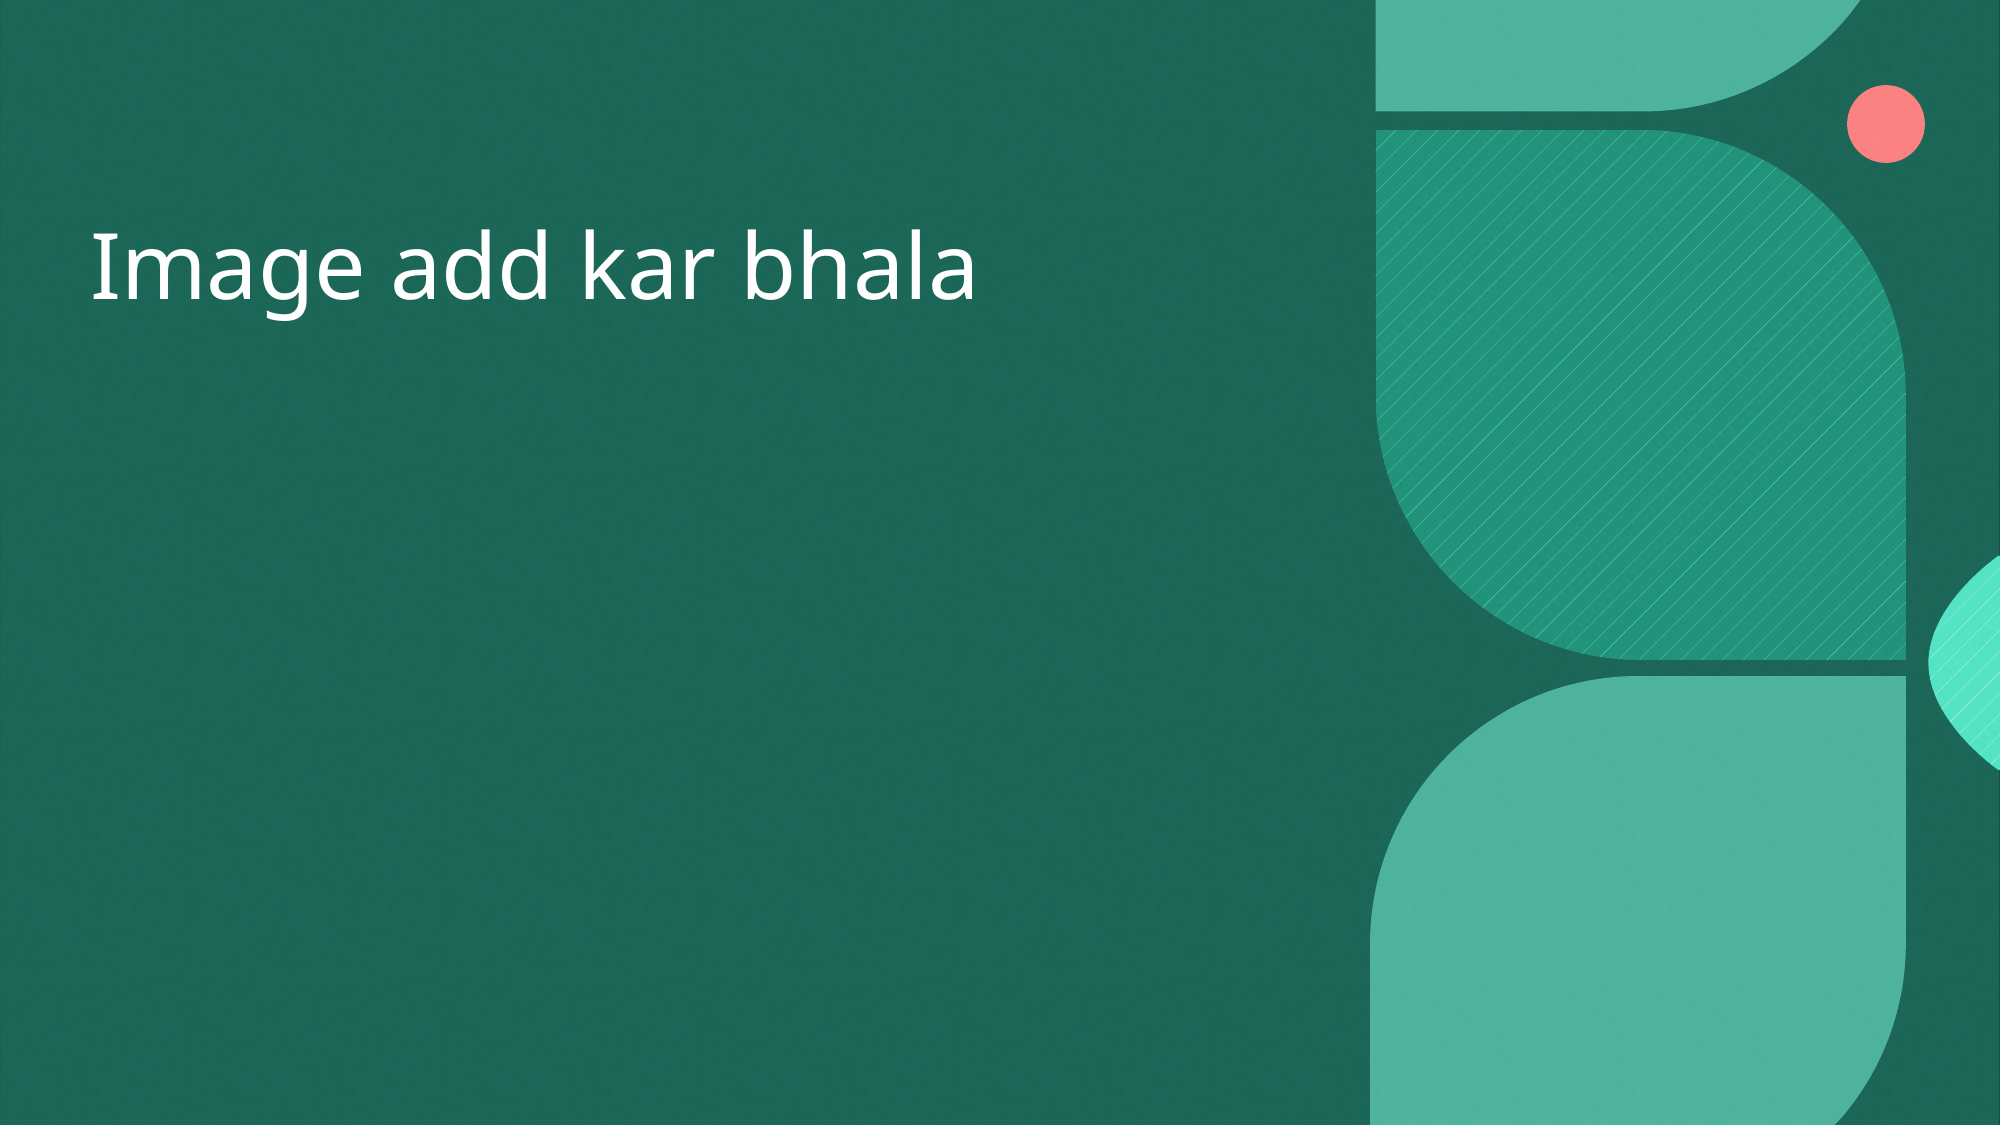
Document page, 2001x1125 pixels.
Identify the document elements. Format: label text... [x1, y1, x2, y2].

title Image add kar bhala [75, 109, 1336, 327]
